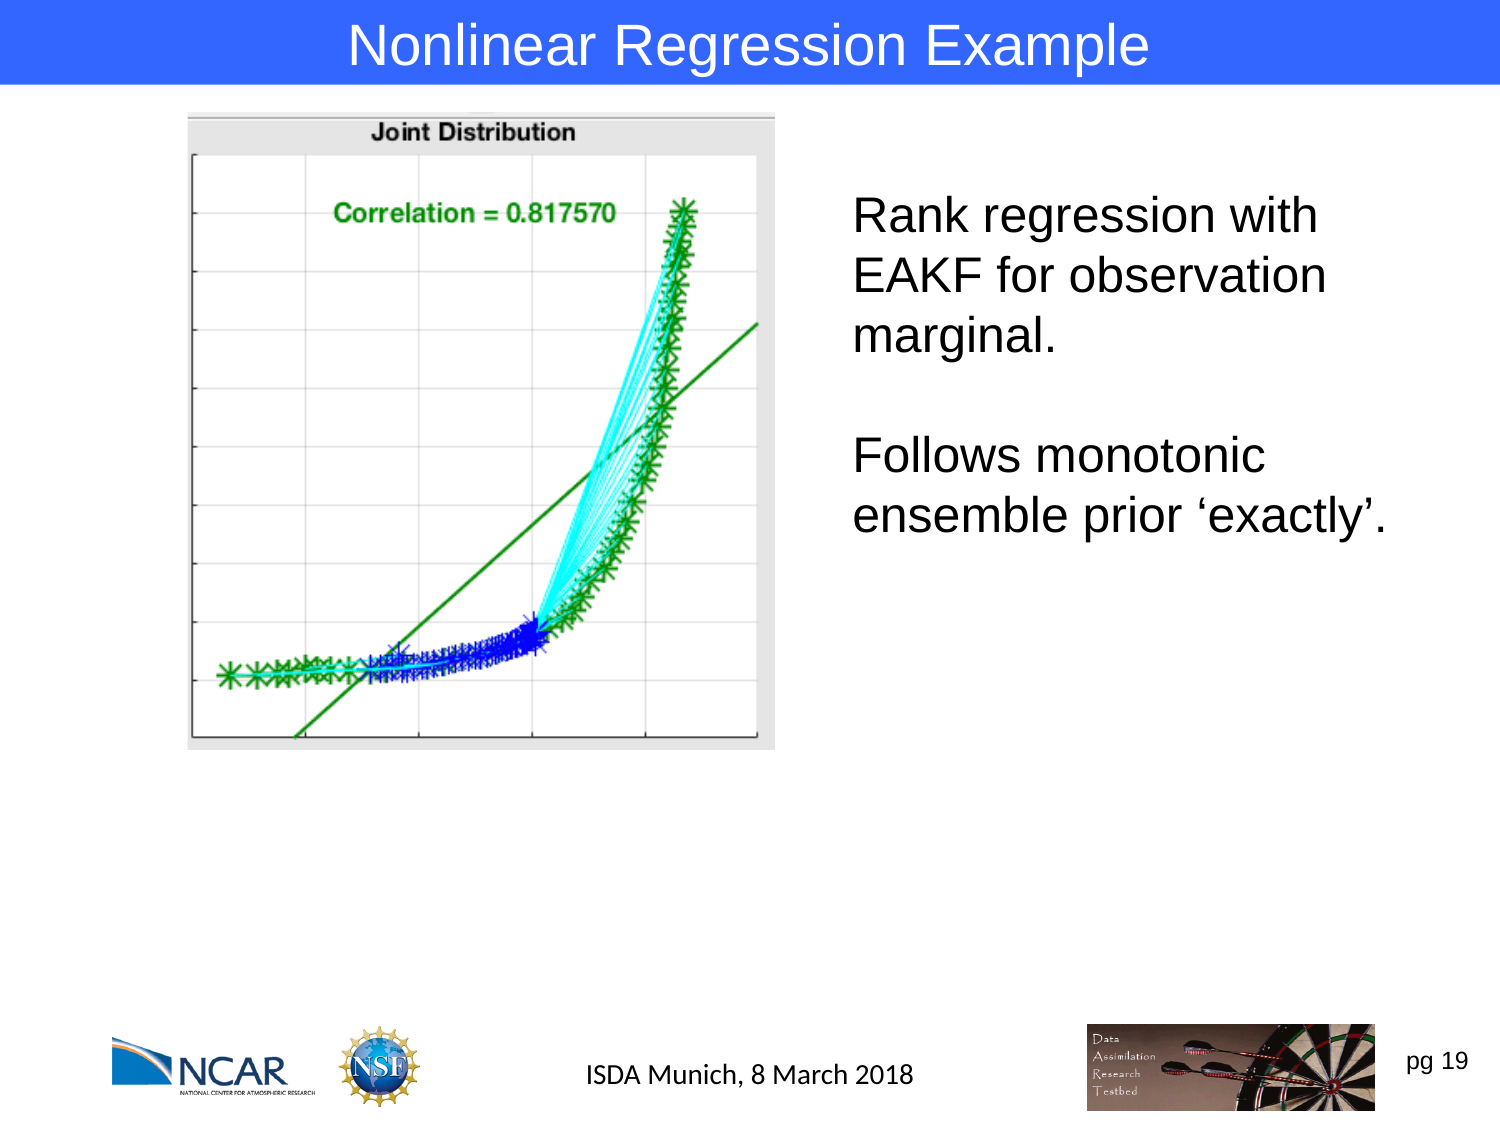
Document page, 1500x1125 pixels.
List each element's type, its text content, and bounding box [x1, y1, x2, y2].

picture [1087, 1024, 1375, 1111]
footer ISDA Munich, 8 March 2018 [512, 1042, 988, 1103]
picture [337, 1024, 421, 1108]
text_box Nonlinear Regression Example [0, 0, 1500, 85]
picture [187, 112, 776, 751]
picture [112, 1037, 315, 1095]
text_box Rank regression with EAKF for observation marginal. Follows monotonic ensemble prior ‘exactly’. [837, 174, 1450, 550]
